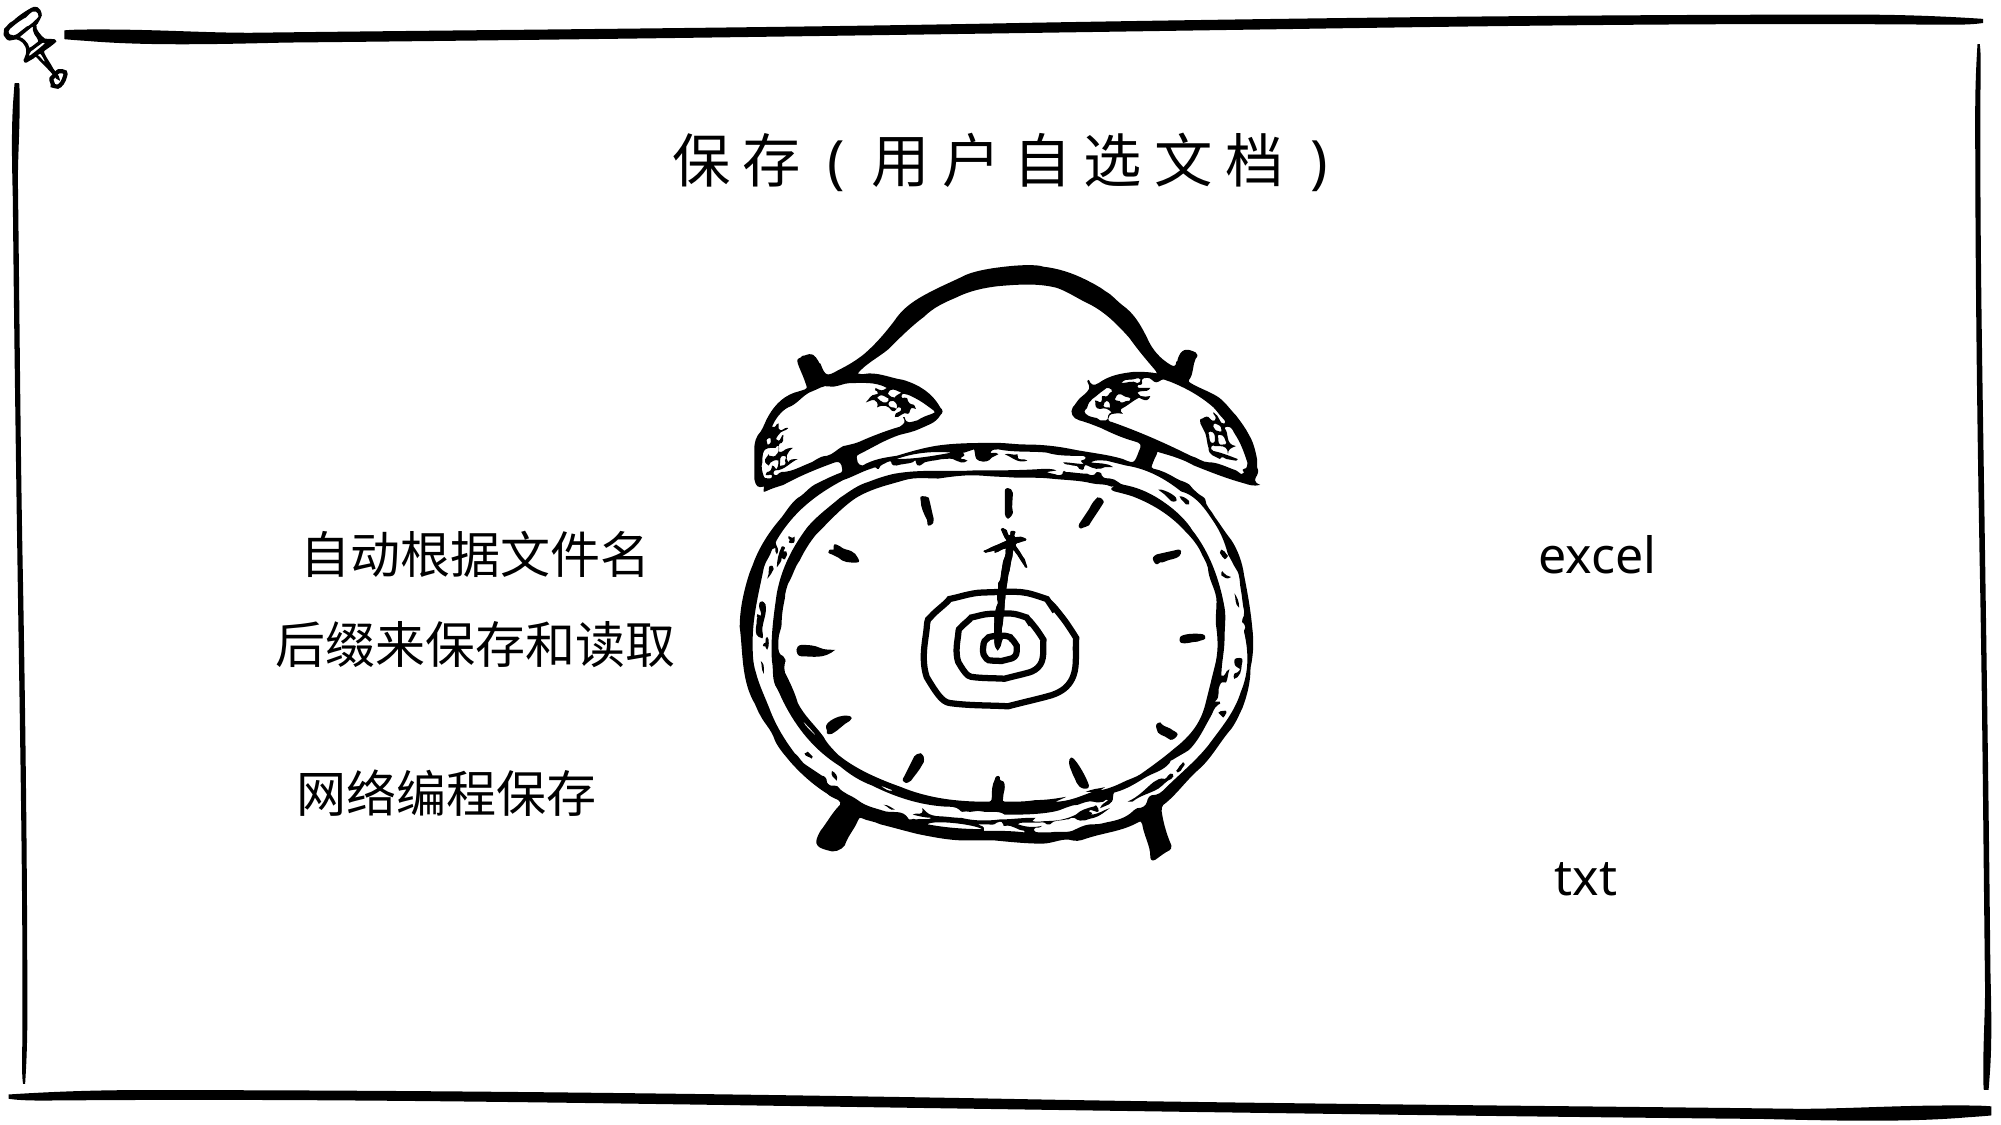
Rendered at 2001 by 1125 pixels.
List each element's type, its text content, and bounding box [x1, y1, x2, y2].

text_box [754, 265, 1261, 486]
text_box [1243, 568, 1254, 707]
text_box 网络编程保存 [126, 724, 768, 830]
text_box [755, 452, 1243, 812]
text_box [882, 600, 1115, 697]
text_box 自动根据文件名 后缀来保存和读取 [228, 485, 723, 681]
text_box txt [1298, 807, 1874, 913]
text_box excel [1280, 485, 1915, 591]
text_box 保存(用户自选文档) [516, 82, 1484, 202]
text_box [816, 812, 1172, 861]
text_box [739, 559, 755, 705]
